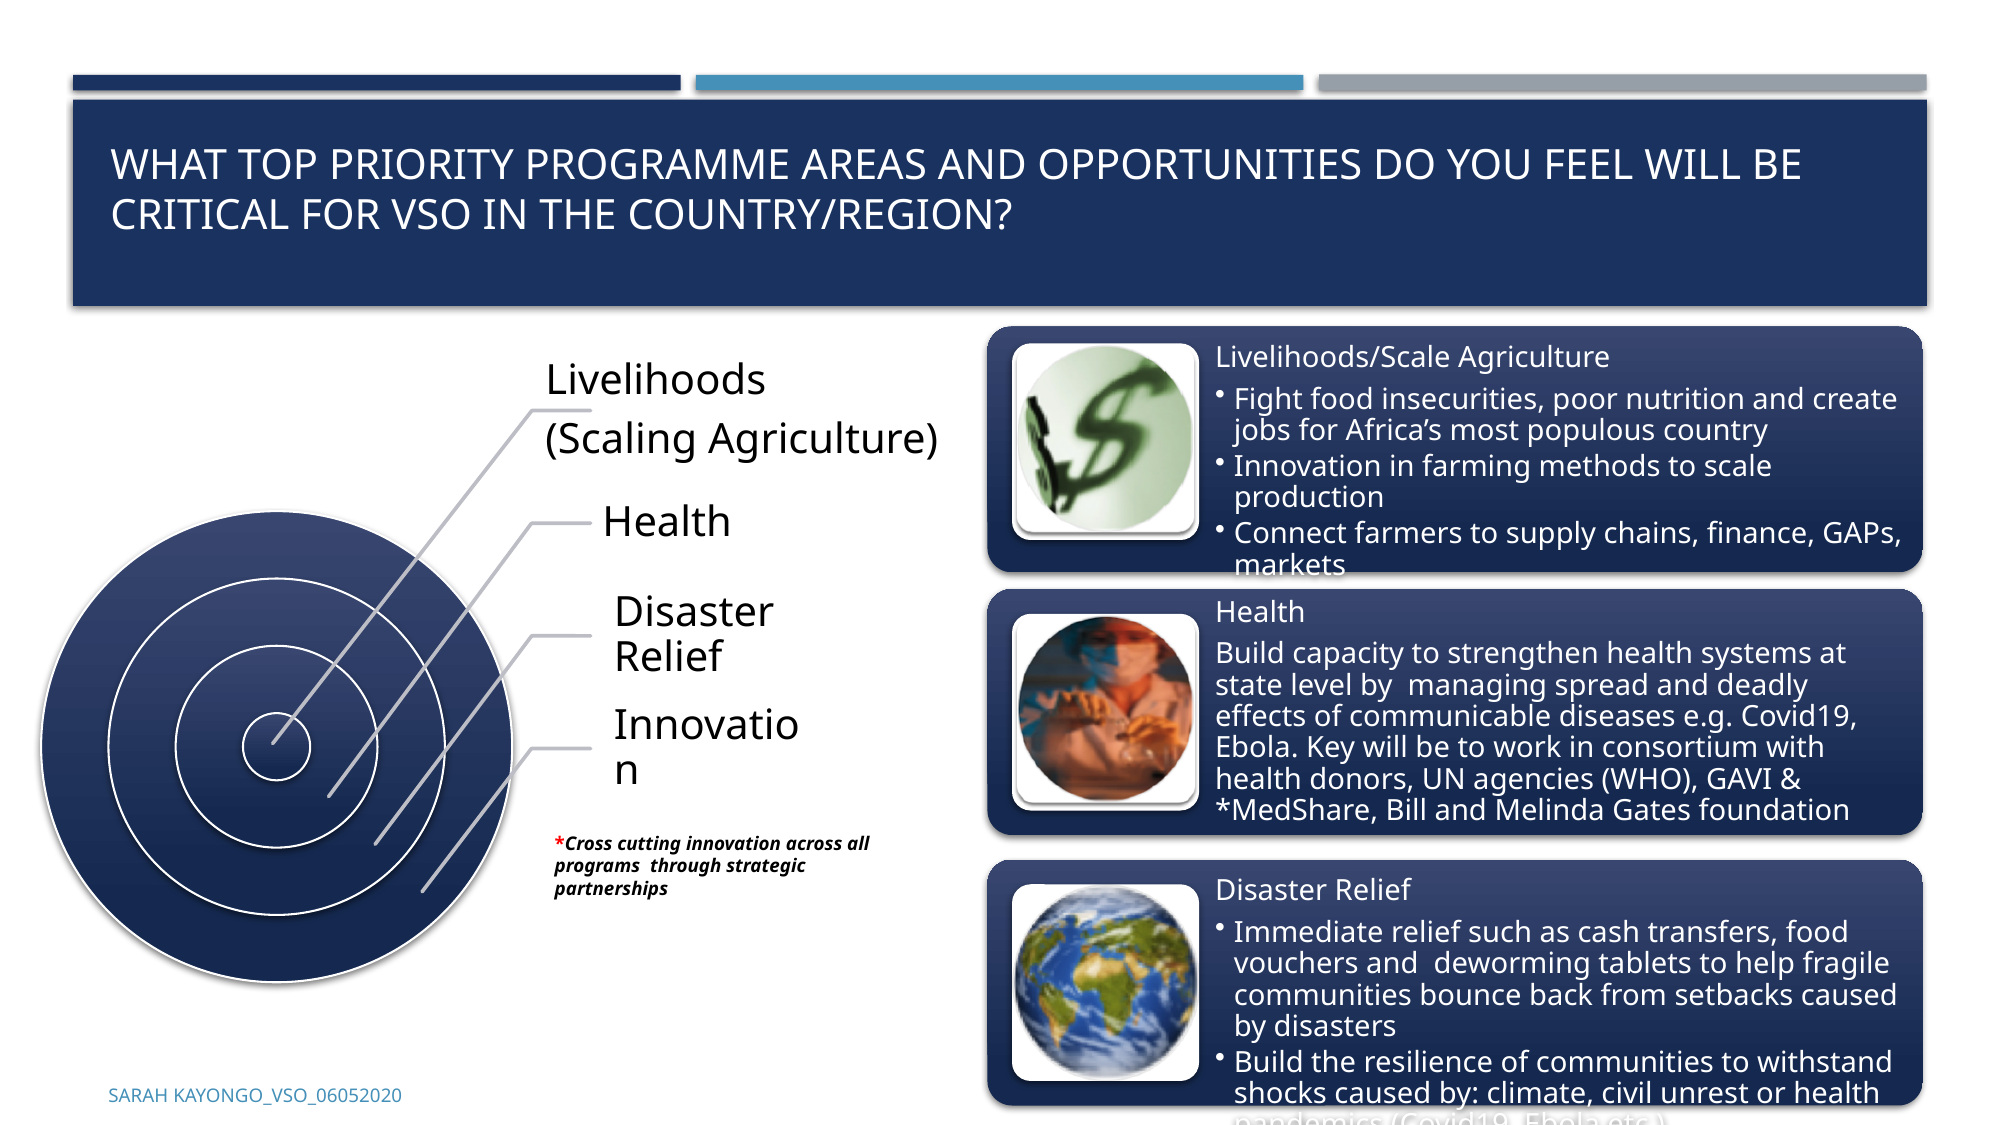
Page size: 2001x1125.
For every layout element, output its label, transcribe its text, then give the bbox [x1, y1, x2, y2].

footer SARAH KAYONGO_VSO_06052020 [93, 1065, 1890, 1125]
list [0, 353, 978, 983]
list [986, 318, 1924, 1106]
title What top priority programme areas and opportunities do you feel will be critical for VSO in the country/region? [95, 130, 1905, 293]
